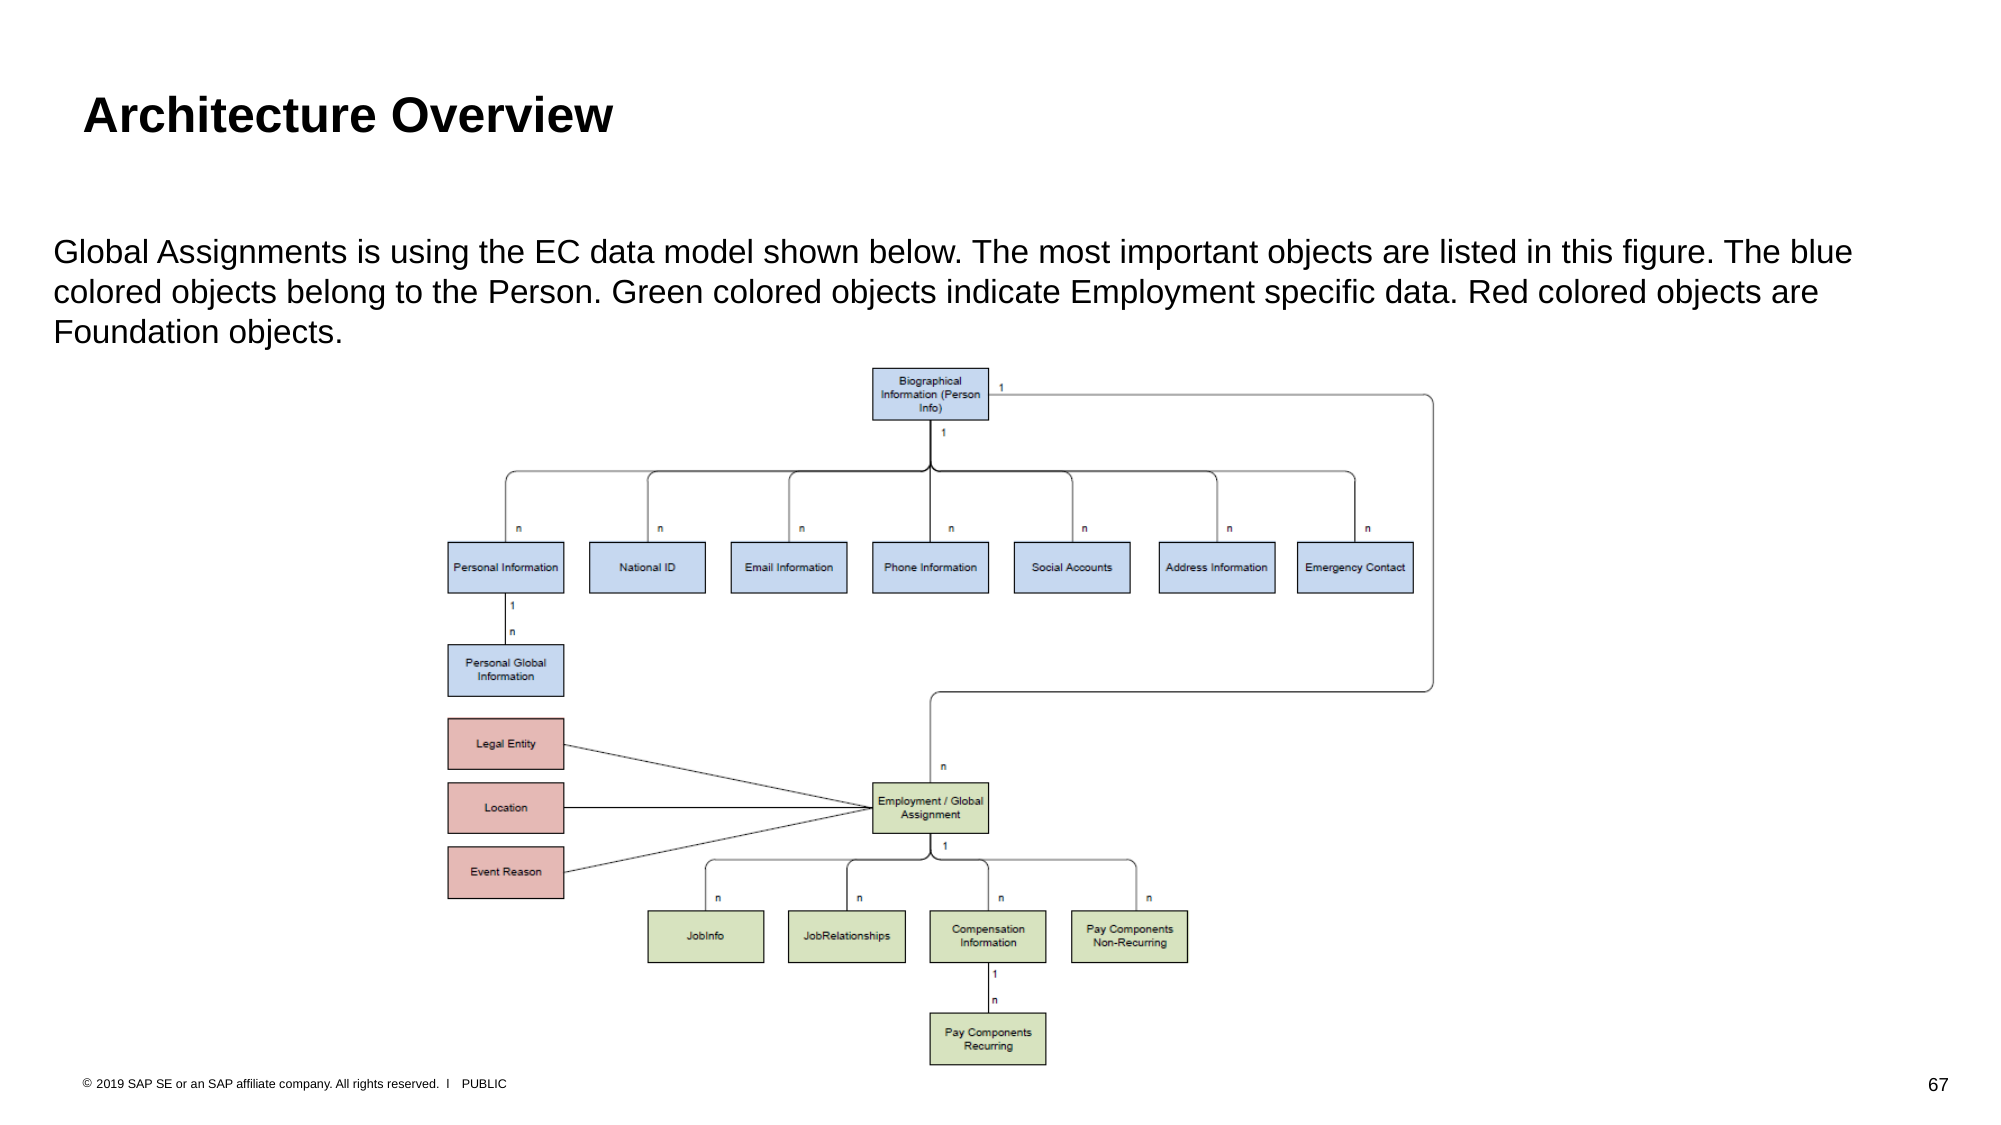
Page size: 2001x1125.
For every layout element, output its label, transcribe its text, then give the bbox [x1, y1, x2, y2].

list Global Assignments is using the EC data model shown below. The most important objects are listed in this figure. The blue colored objects belong to the Person. Green colored objects indicate Employment specific data. Red colored objects are Foundation objects. [53, 230, 1947, 416]
picture [415, 360, 1451, 1072]
title Architecture Overview [82, 82, 1918, 144]
